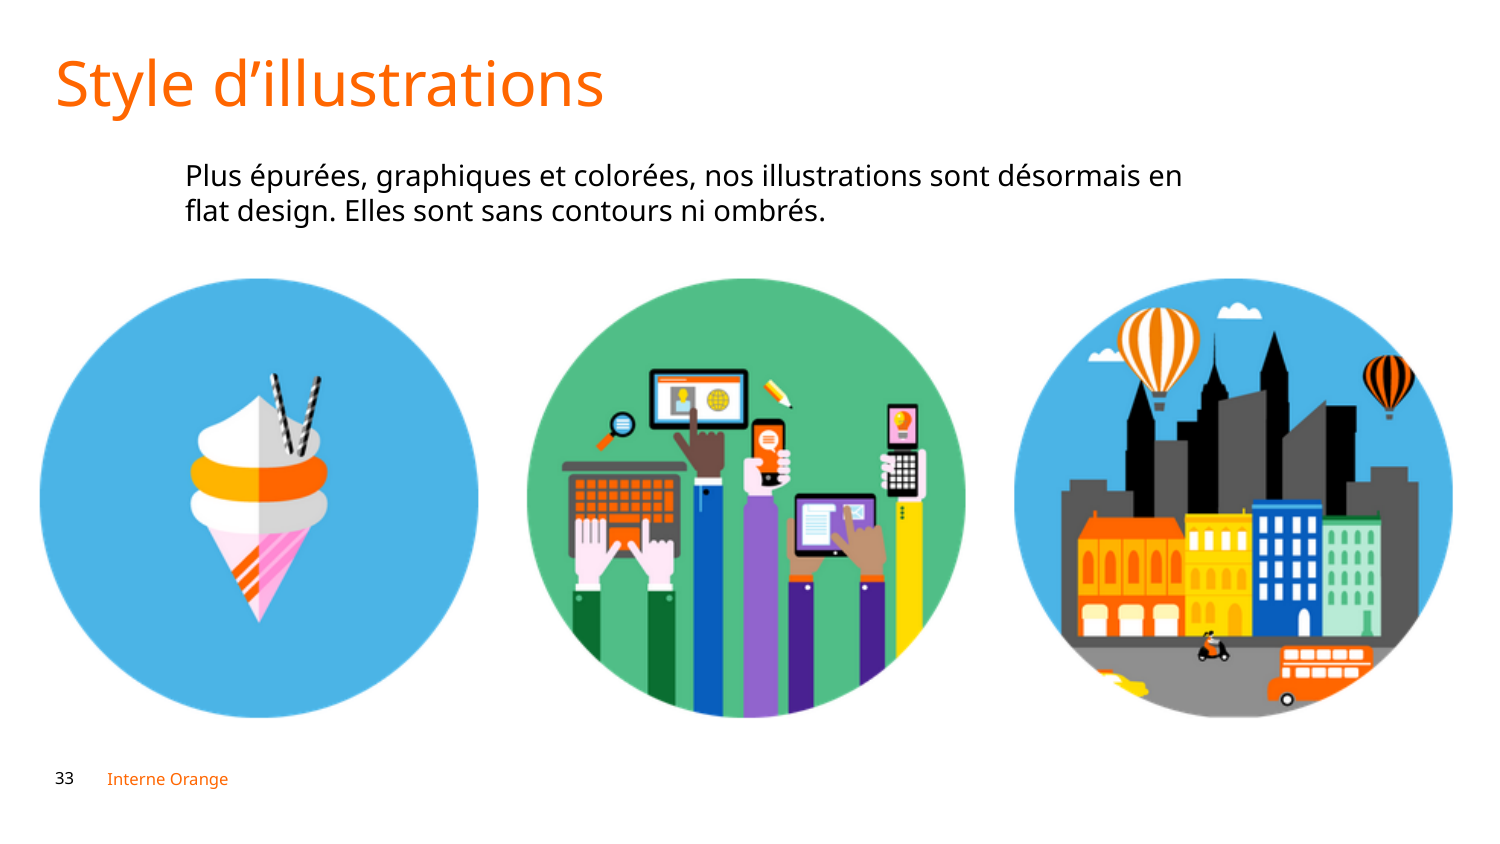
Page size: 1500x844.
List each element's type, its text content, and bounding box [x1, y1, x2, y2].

text_box Plus épurées, graphiques et colorées, nos illustrations sont désormais en flat design. Elles sont sans contours ni ombrés. [170, 150, 1222, 256]
list Style d’illustrations [55, 55, 1446, 127]
picture [2, 256, 1485, 741]
